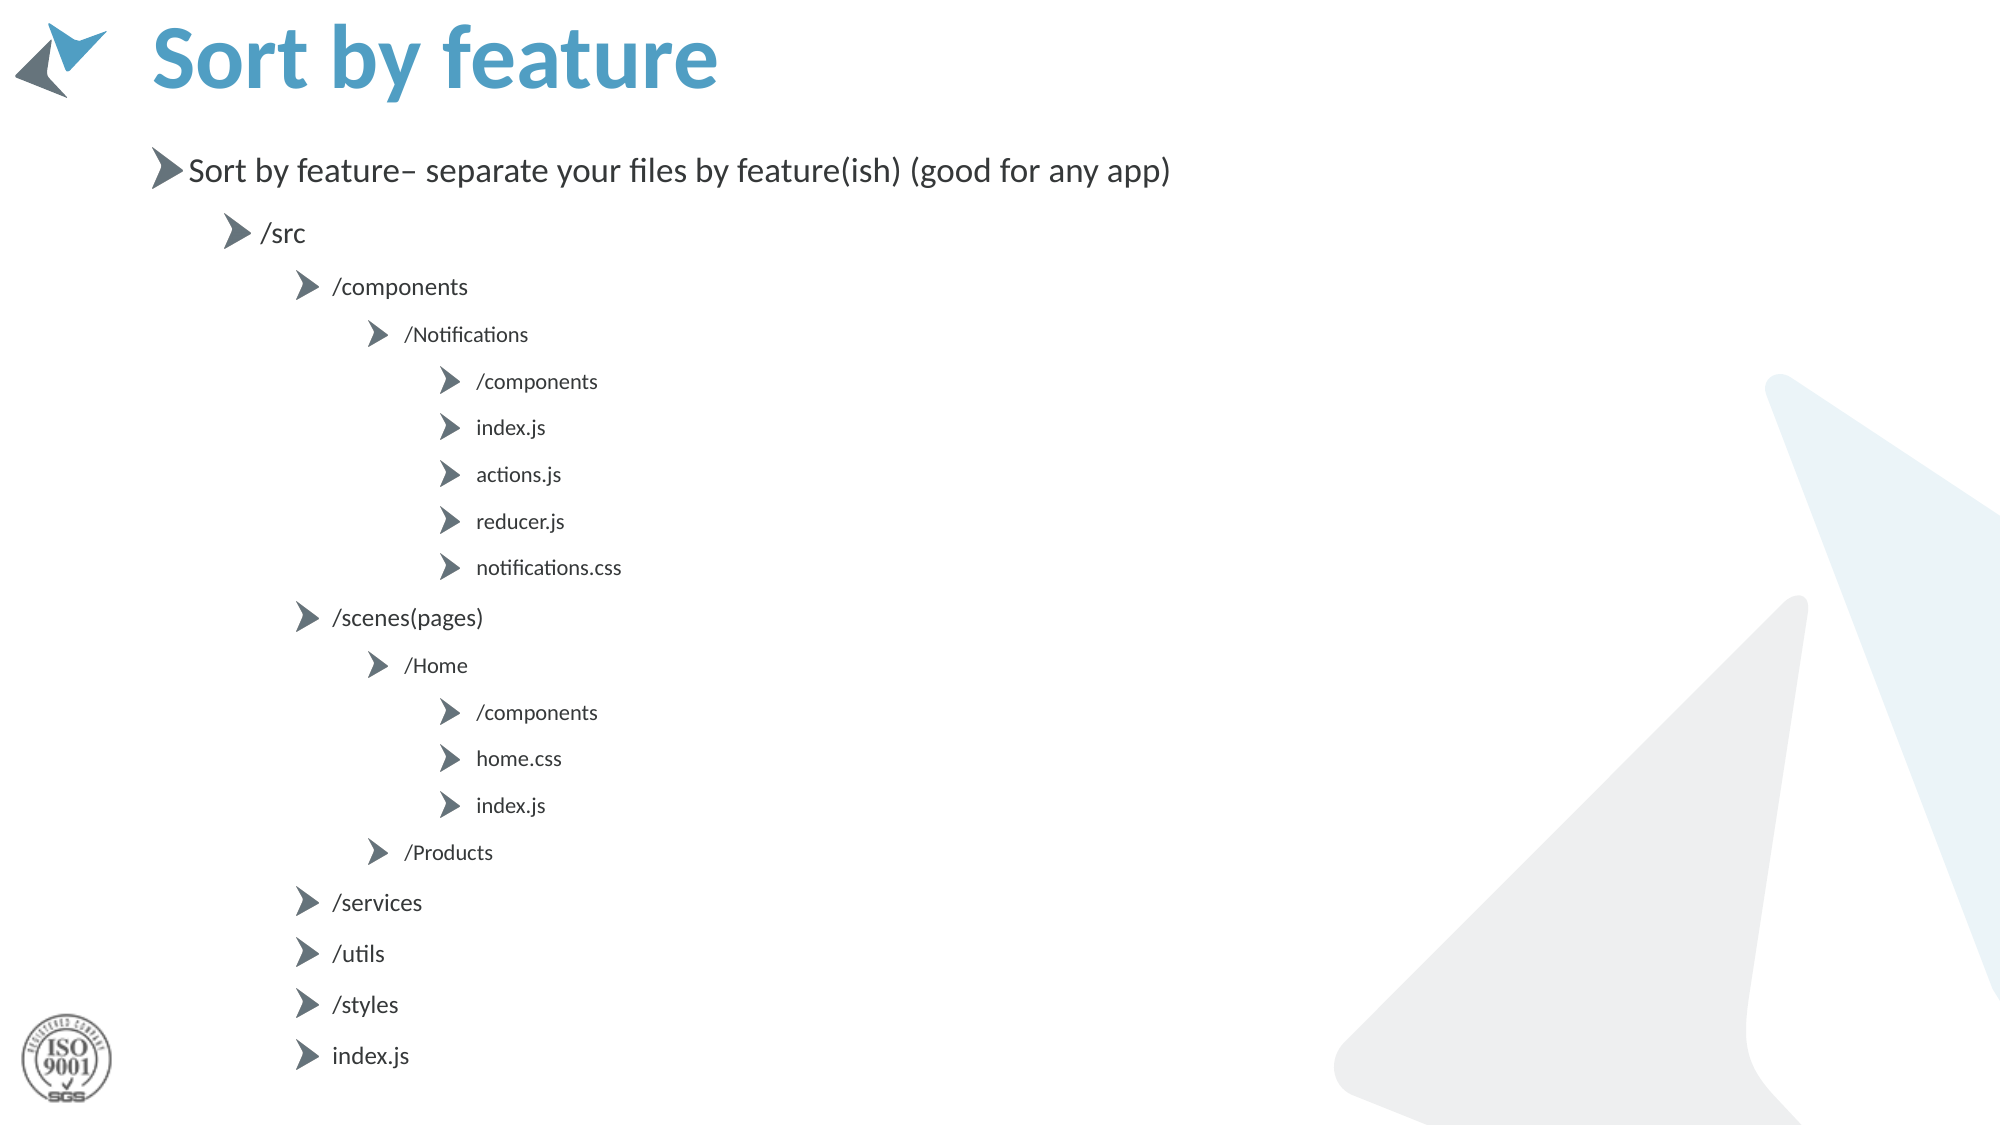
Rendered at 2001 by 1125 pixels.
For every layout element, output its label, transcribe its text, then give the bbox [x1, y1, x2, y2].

list Sort by feature– separate your files by feature(ish) (good for any app) /src /components /Notifications /components index.js actions.js reducer.js notifications.css /scenes(pages) /Home /components home.css index.js /Products /services /utils /styles index.js [137, 118, 1838, 1086]
picture [20, 1011, 115, 1106]
picture [440, 698, 463, 725]
picture [440, 553, 463, 580]
picture [368, 320, 391, 347]
picture [440, 366, 463, 394]
picture [440, 460, 463, 487]
title Sort by feature [137, 0, 1838, 118]
picture [440, 744, 463, 772]
picture [224, 213, 255, 249]
picture [296, 886, 322, 916]
picture [440, 506, 463, 534]
picture [296, 270, 322, 300]
picture [368, 838, 391, 865]
picture [296, 937, 322, 967]
picture [296, 988, 322, 1018]
picture [440, 413, 463, 440]
picture [152, 147, 188, 189]
picture [440, 791, 463, 818]
picture [296, 1039, 322, 1070]
picture [368, 651, 391, 678]
picture [296, 601, 322, 632]
